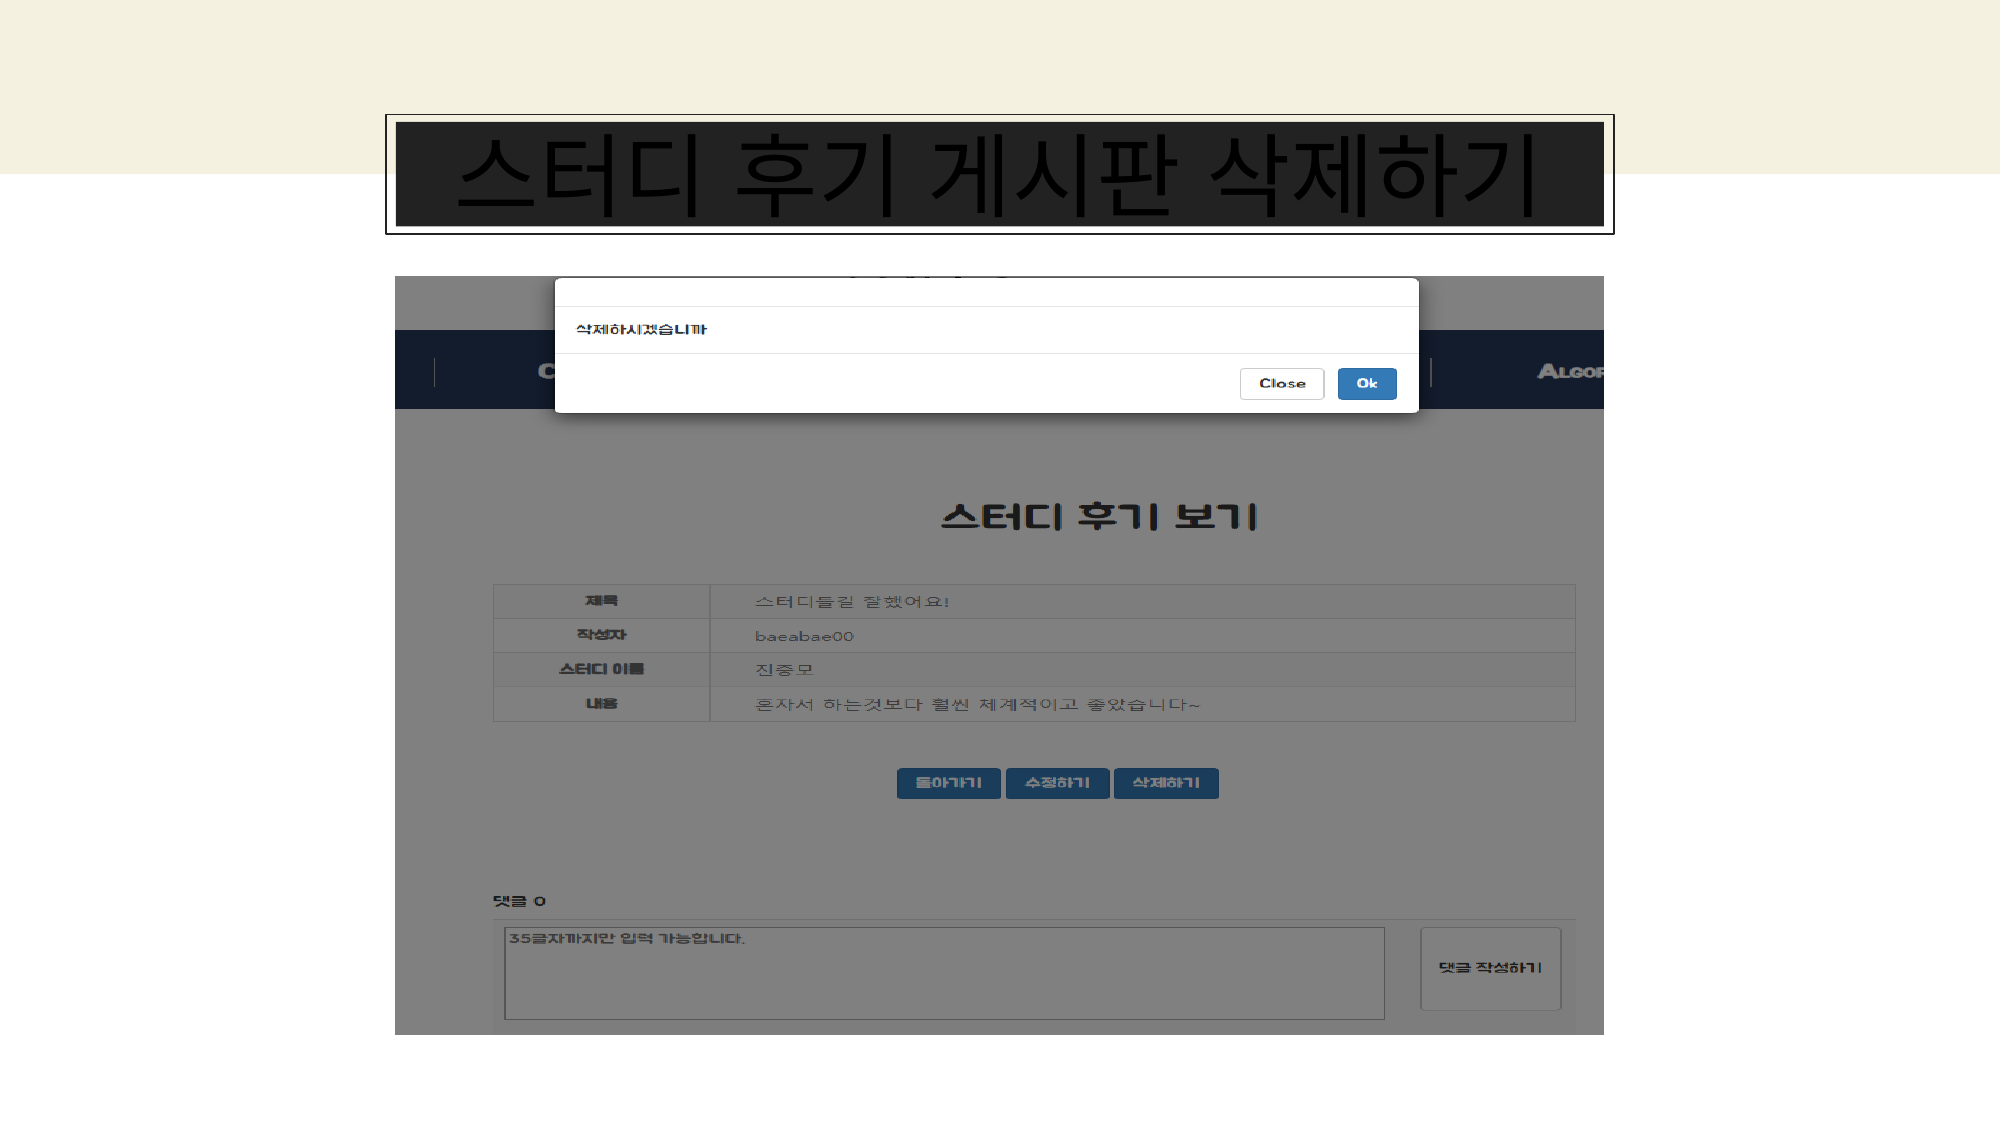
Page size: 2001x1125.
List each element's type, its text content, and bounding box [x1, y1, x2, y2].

picture [395, 276, 1605, 1035]
title 스터디 후기 게시판 삭제하기 [395, 121, 1604, 227]
